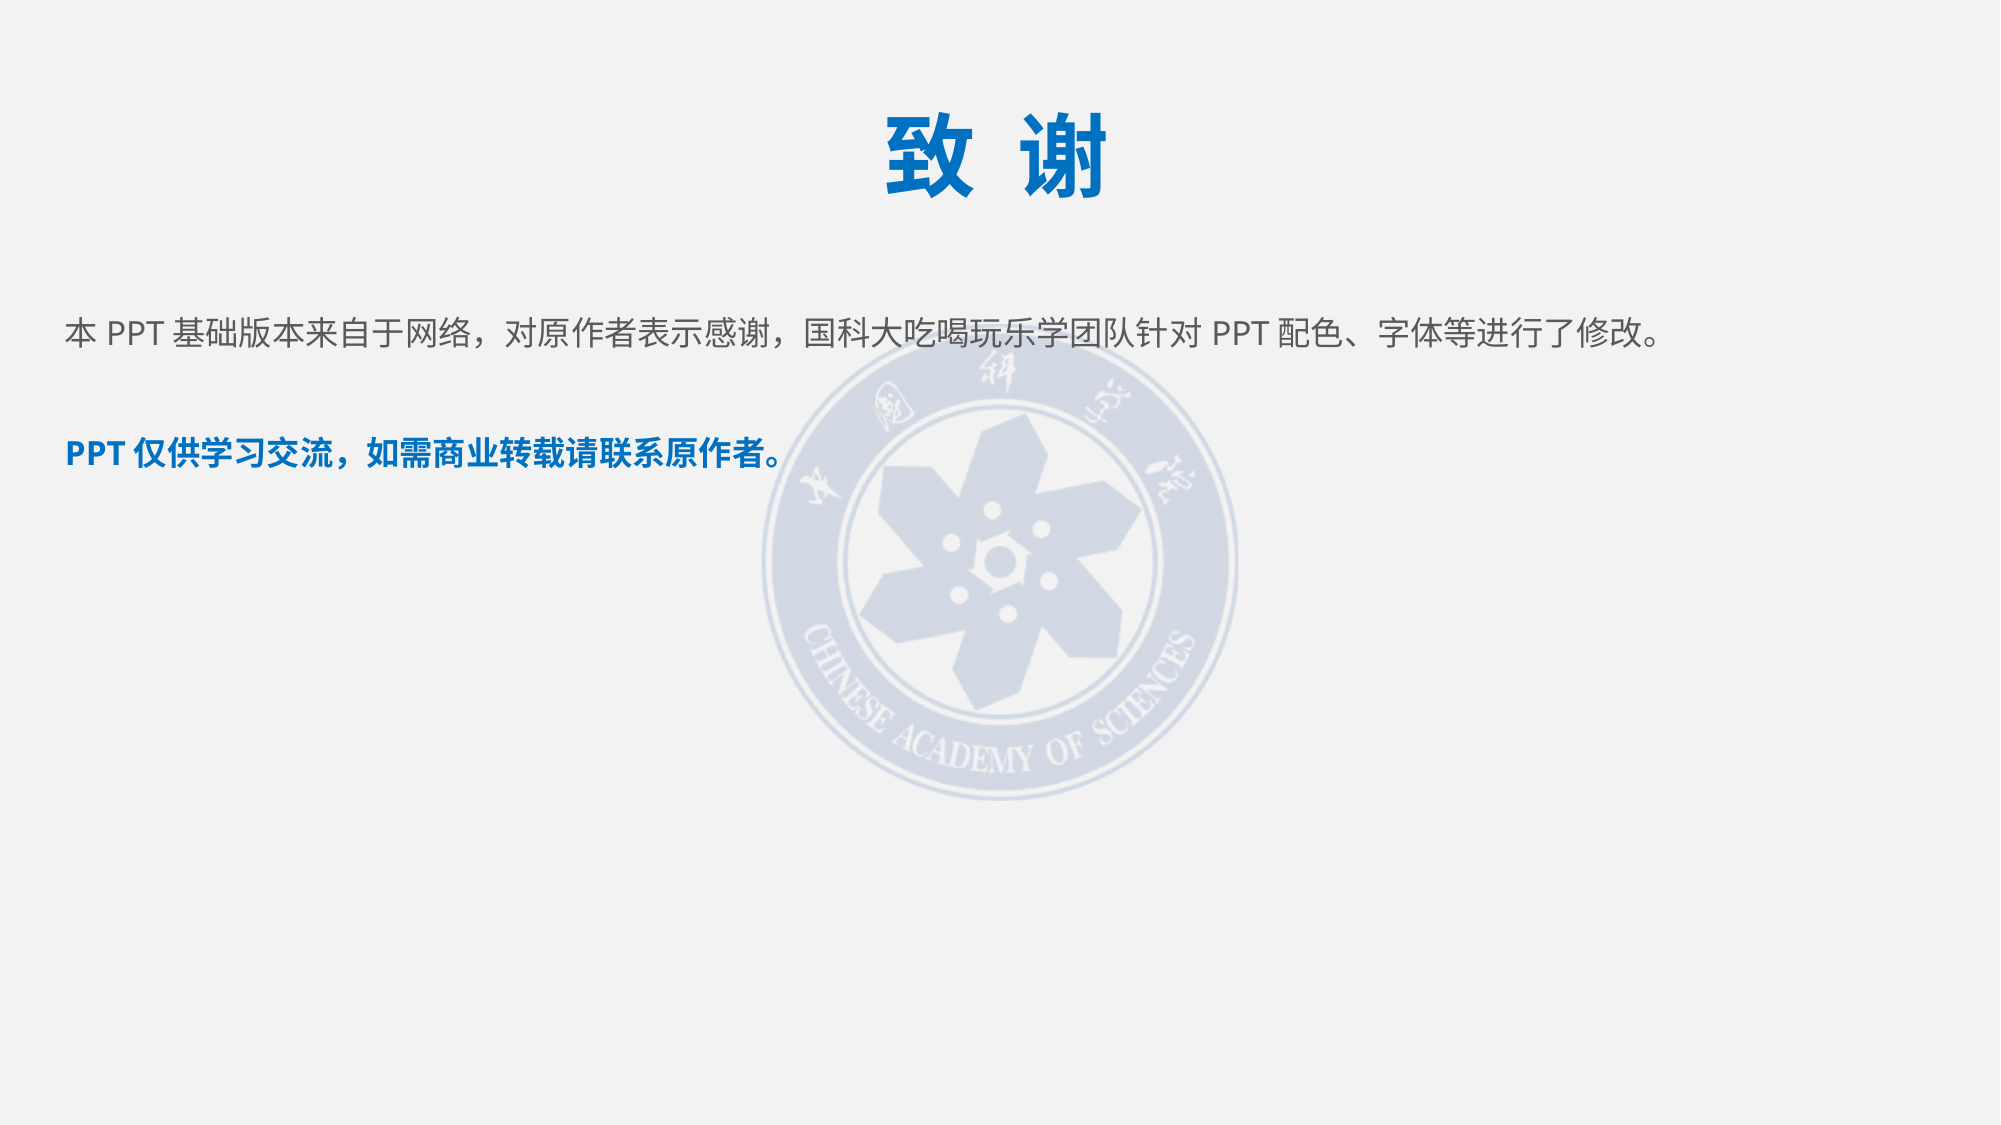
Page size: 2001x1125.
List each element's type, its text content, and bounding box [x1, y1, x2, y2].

text_box 本PPT基础版本来自于网络，对原作者表示感谢，国科大吃喝玩乐学团队针对PPT配色、字体等进行了修改。 PPT仅供学习交流，如需商业转载请联系原作者。 [49, 284, 1944, 480]
text_box 致 谢 [869, 91, 1125, 217]
